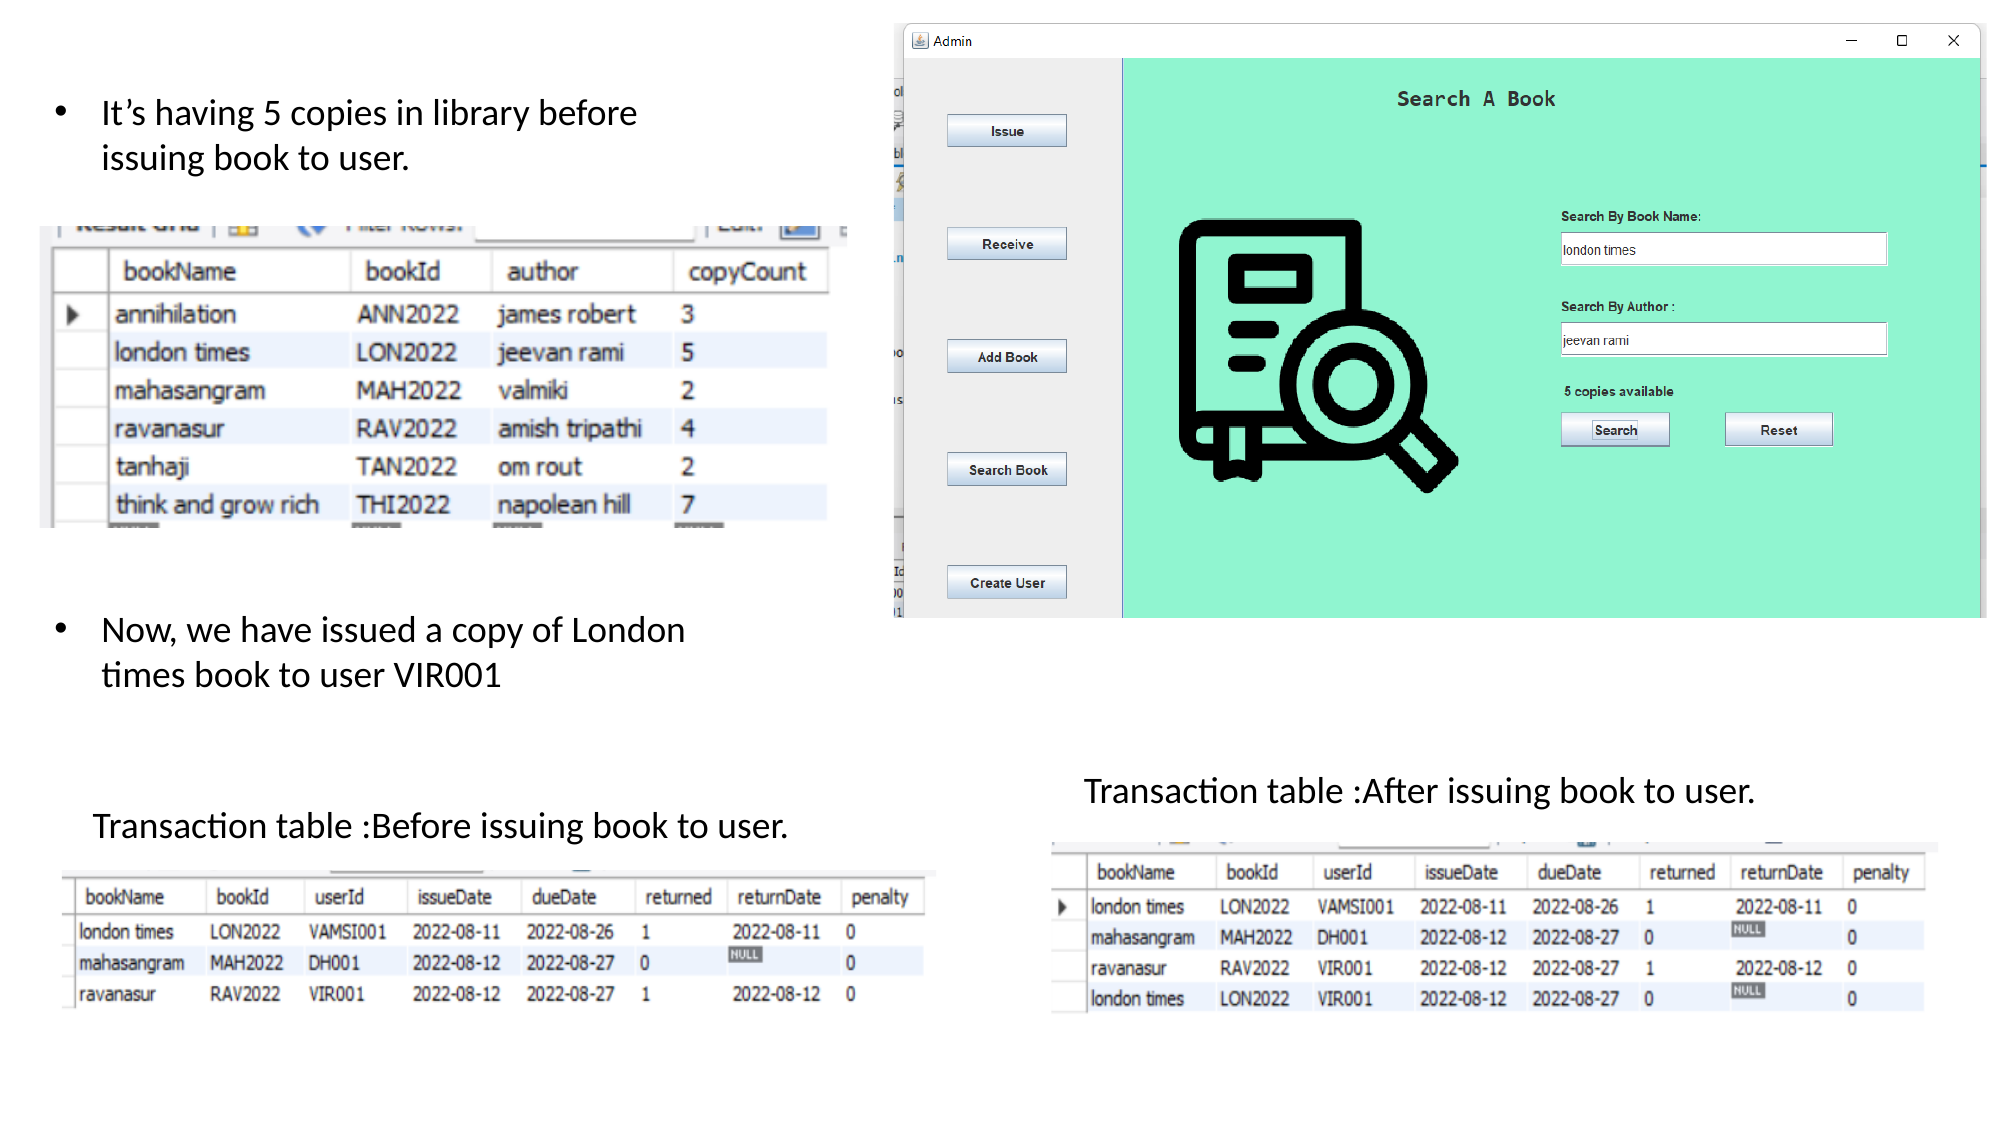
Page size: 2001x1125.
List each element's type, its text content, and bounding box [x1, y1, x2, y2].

text_box Now, we have issued a copy of London times book to user VIR001 [39, 597, 725, 703]
picture [893, 23, 1987, 618]
picture [39, 226, 848, 528]
text_box Transaction table :After issuing book to user. [1069, 759, 1839, 819]
text_box It’s having 5 copies in library before issuing book to user. [39, 80, 734, 186]
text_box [61, 842, 1938, 1027]
text_box Transaction table :Before issuing book to user. [77, 794, 848, 842]
